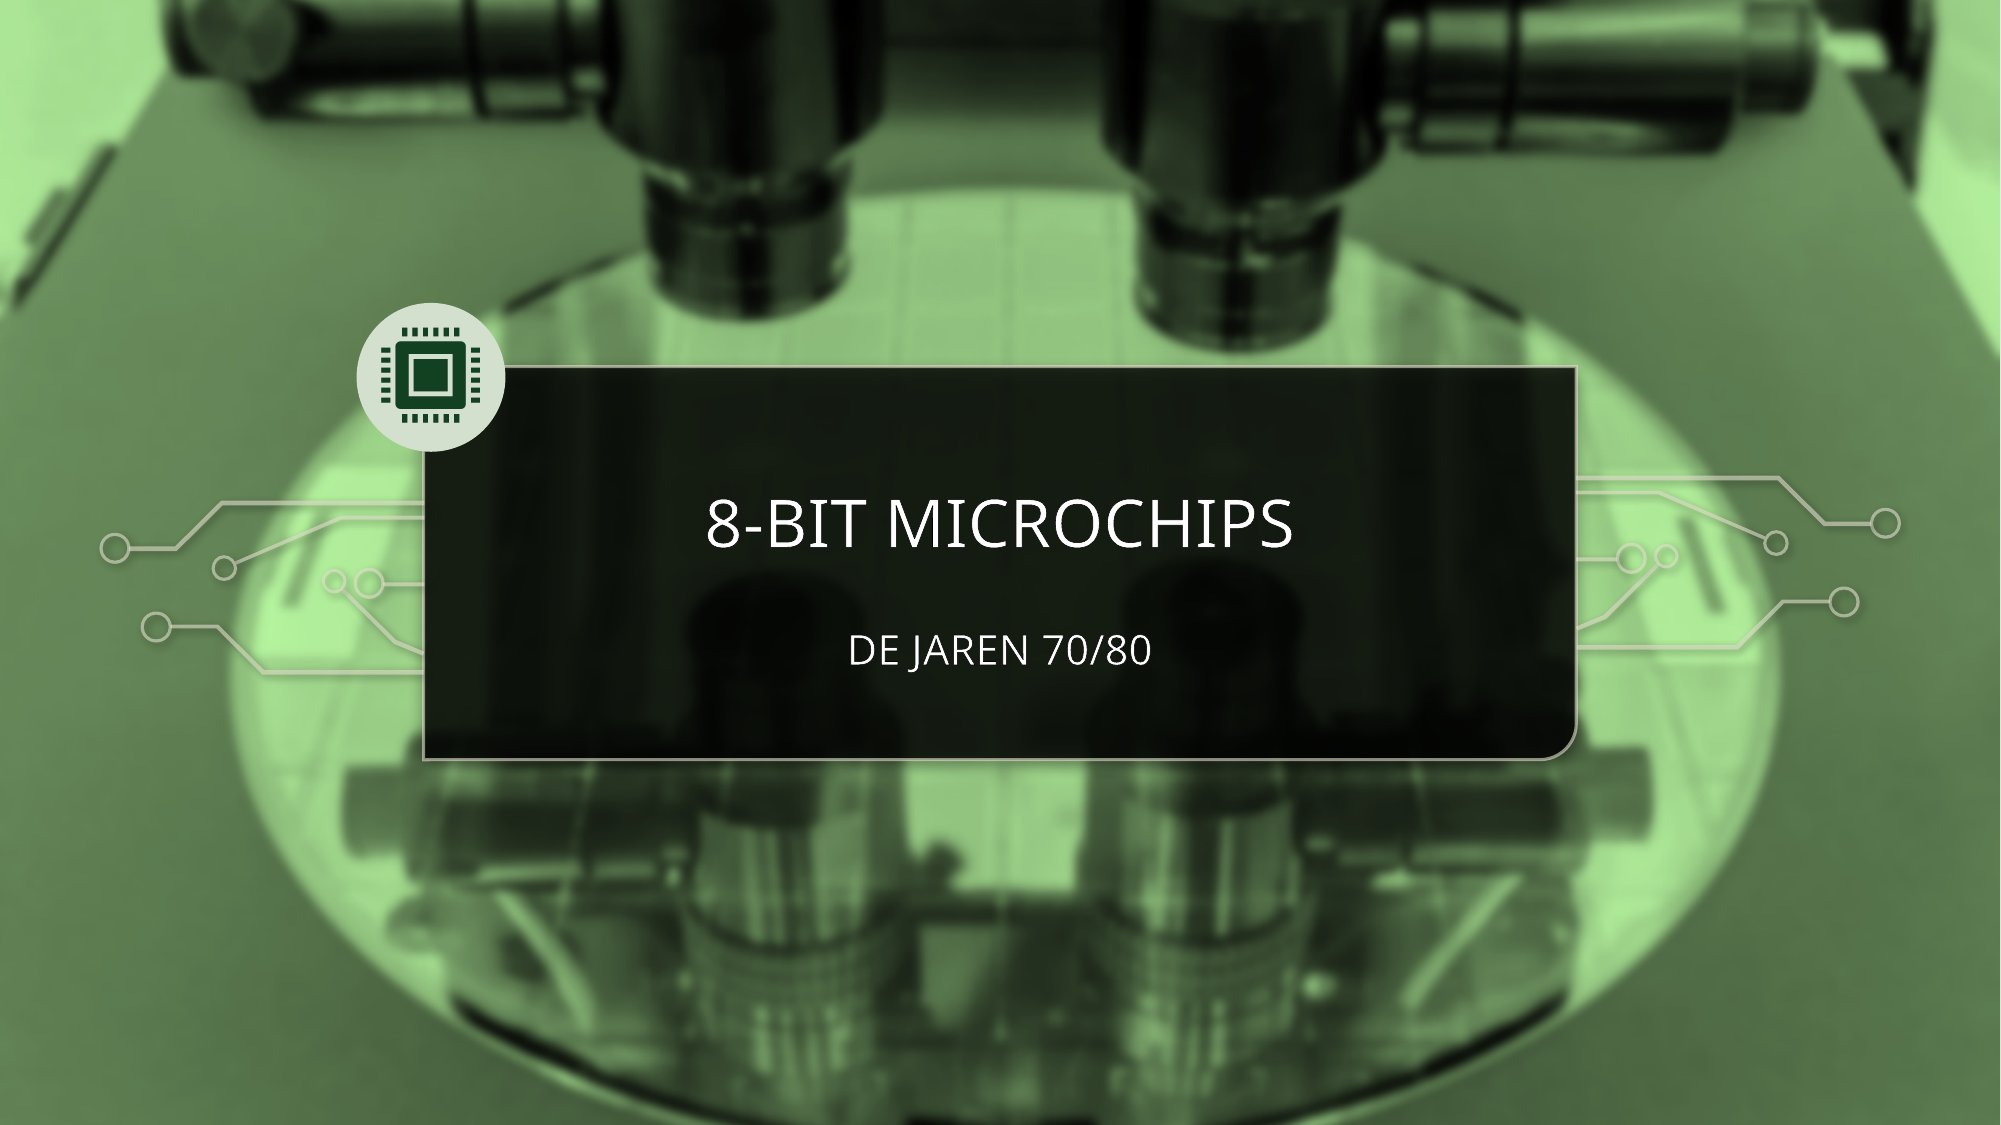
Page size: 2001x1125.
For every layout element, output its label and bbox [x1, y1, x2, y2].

picture [0, 0, 2000, 1125]
text_box [99, 366, 1902, 760]
